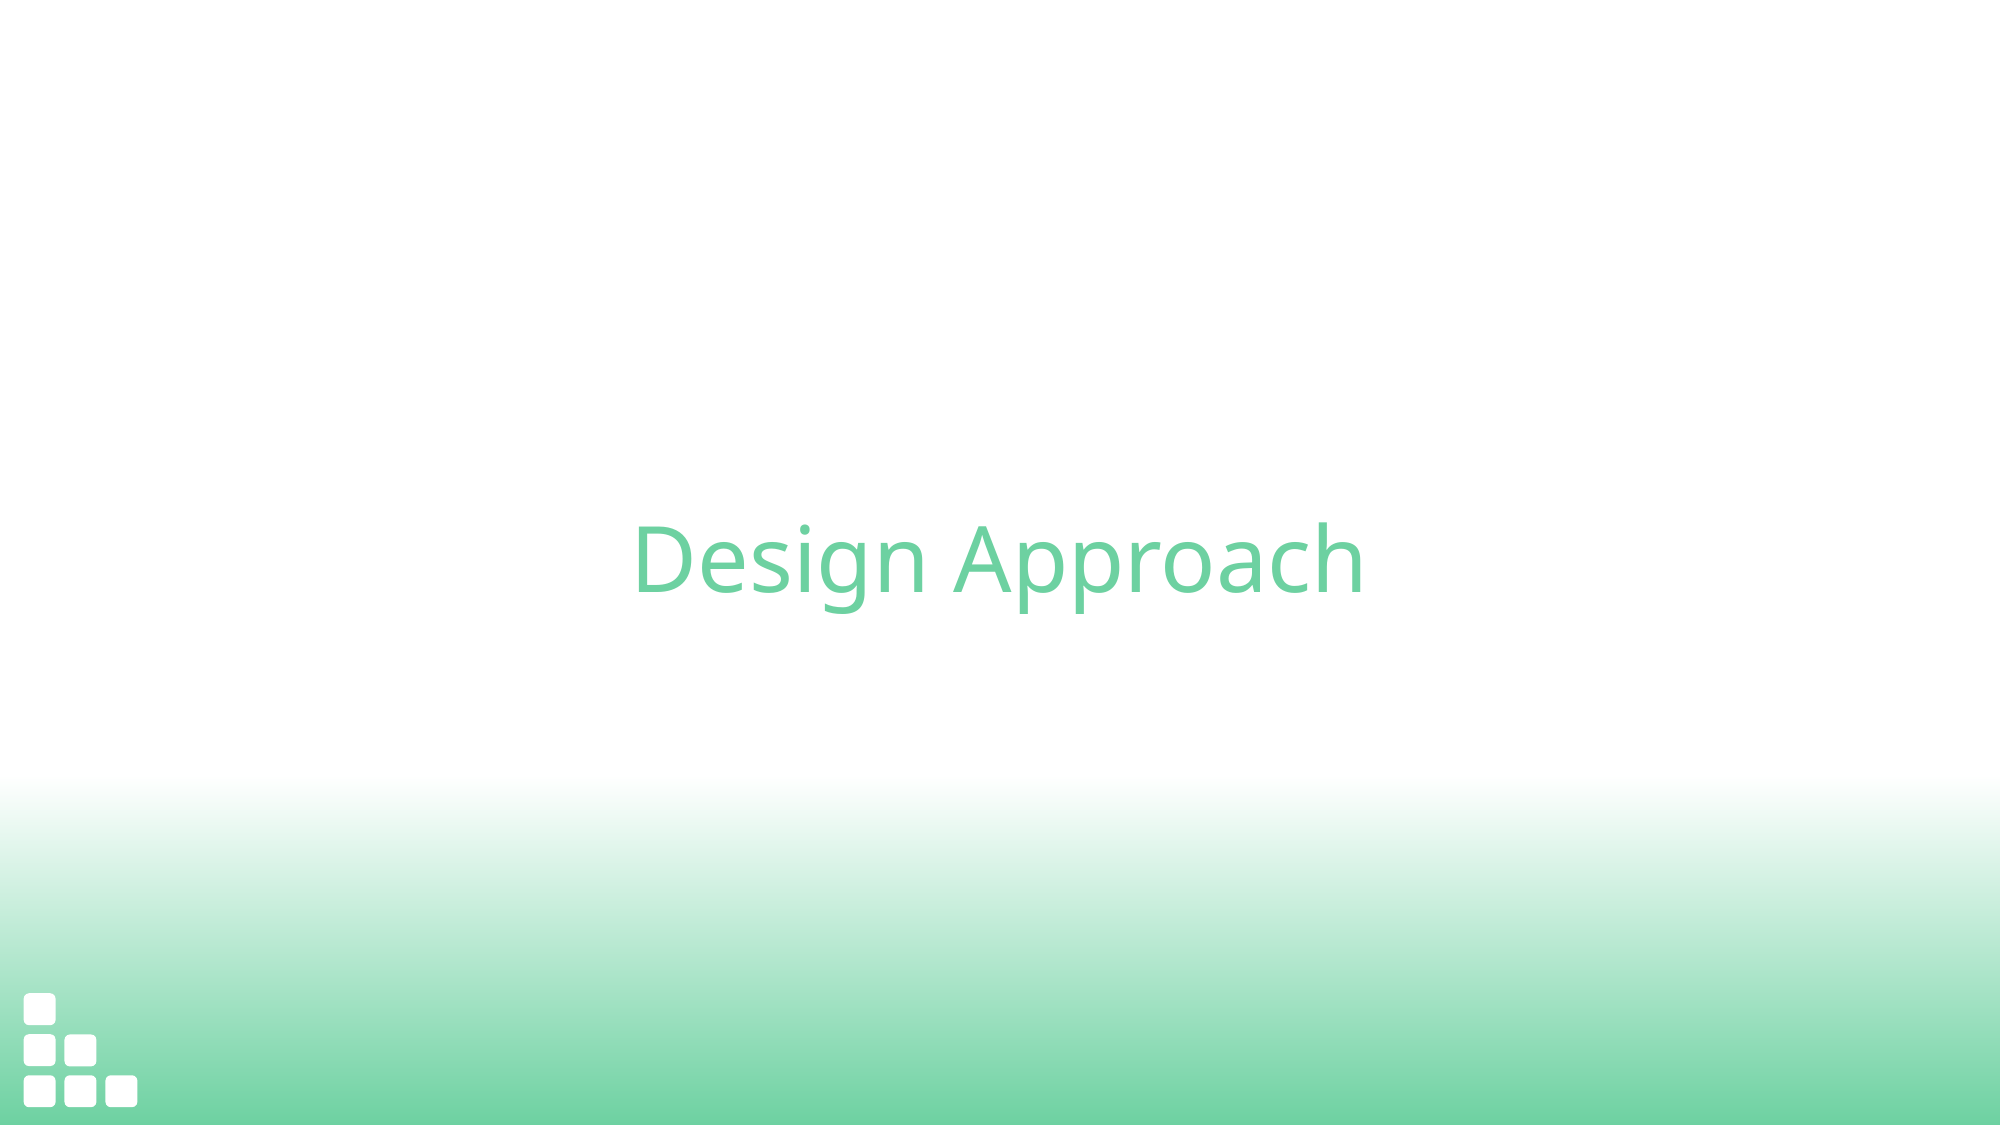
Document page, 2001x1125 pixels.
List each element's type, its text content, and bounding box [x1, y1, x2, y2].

title Design Approach [137, 453, 1863, 672]
